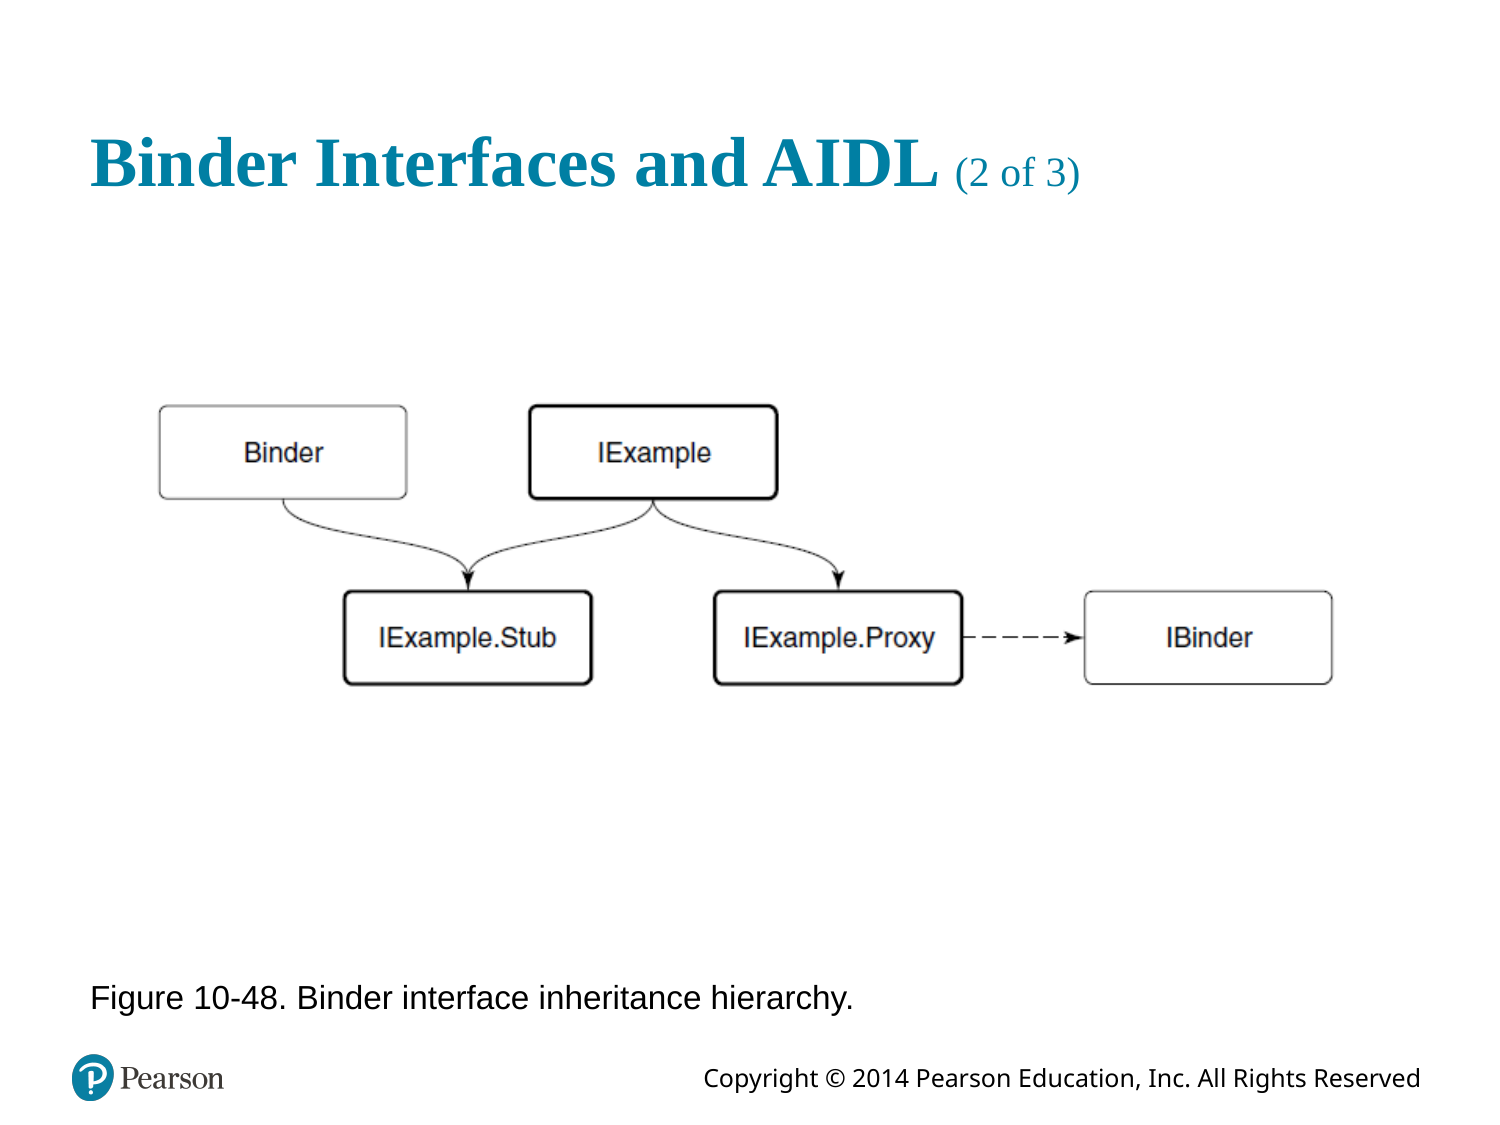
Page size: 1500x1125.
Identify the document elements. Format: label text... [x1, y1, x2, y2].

picture [72, 1054, 88, 1070]
picture [98, 1054, 224, 1101]
picture [72, 1087, 83, 1101]
picture [100, 367, 1400, 729]
list Figure 10-48. Binder interface inheritance hierarchy. [75, 880, 1425, 1031]
picture [80, 1063, 106, 1088]
title Binder Interfaces and A I D L (2 of 3) [75, 40, 1425, 216]
